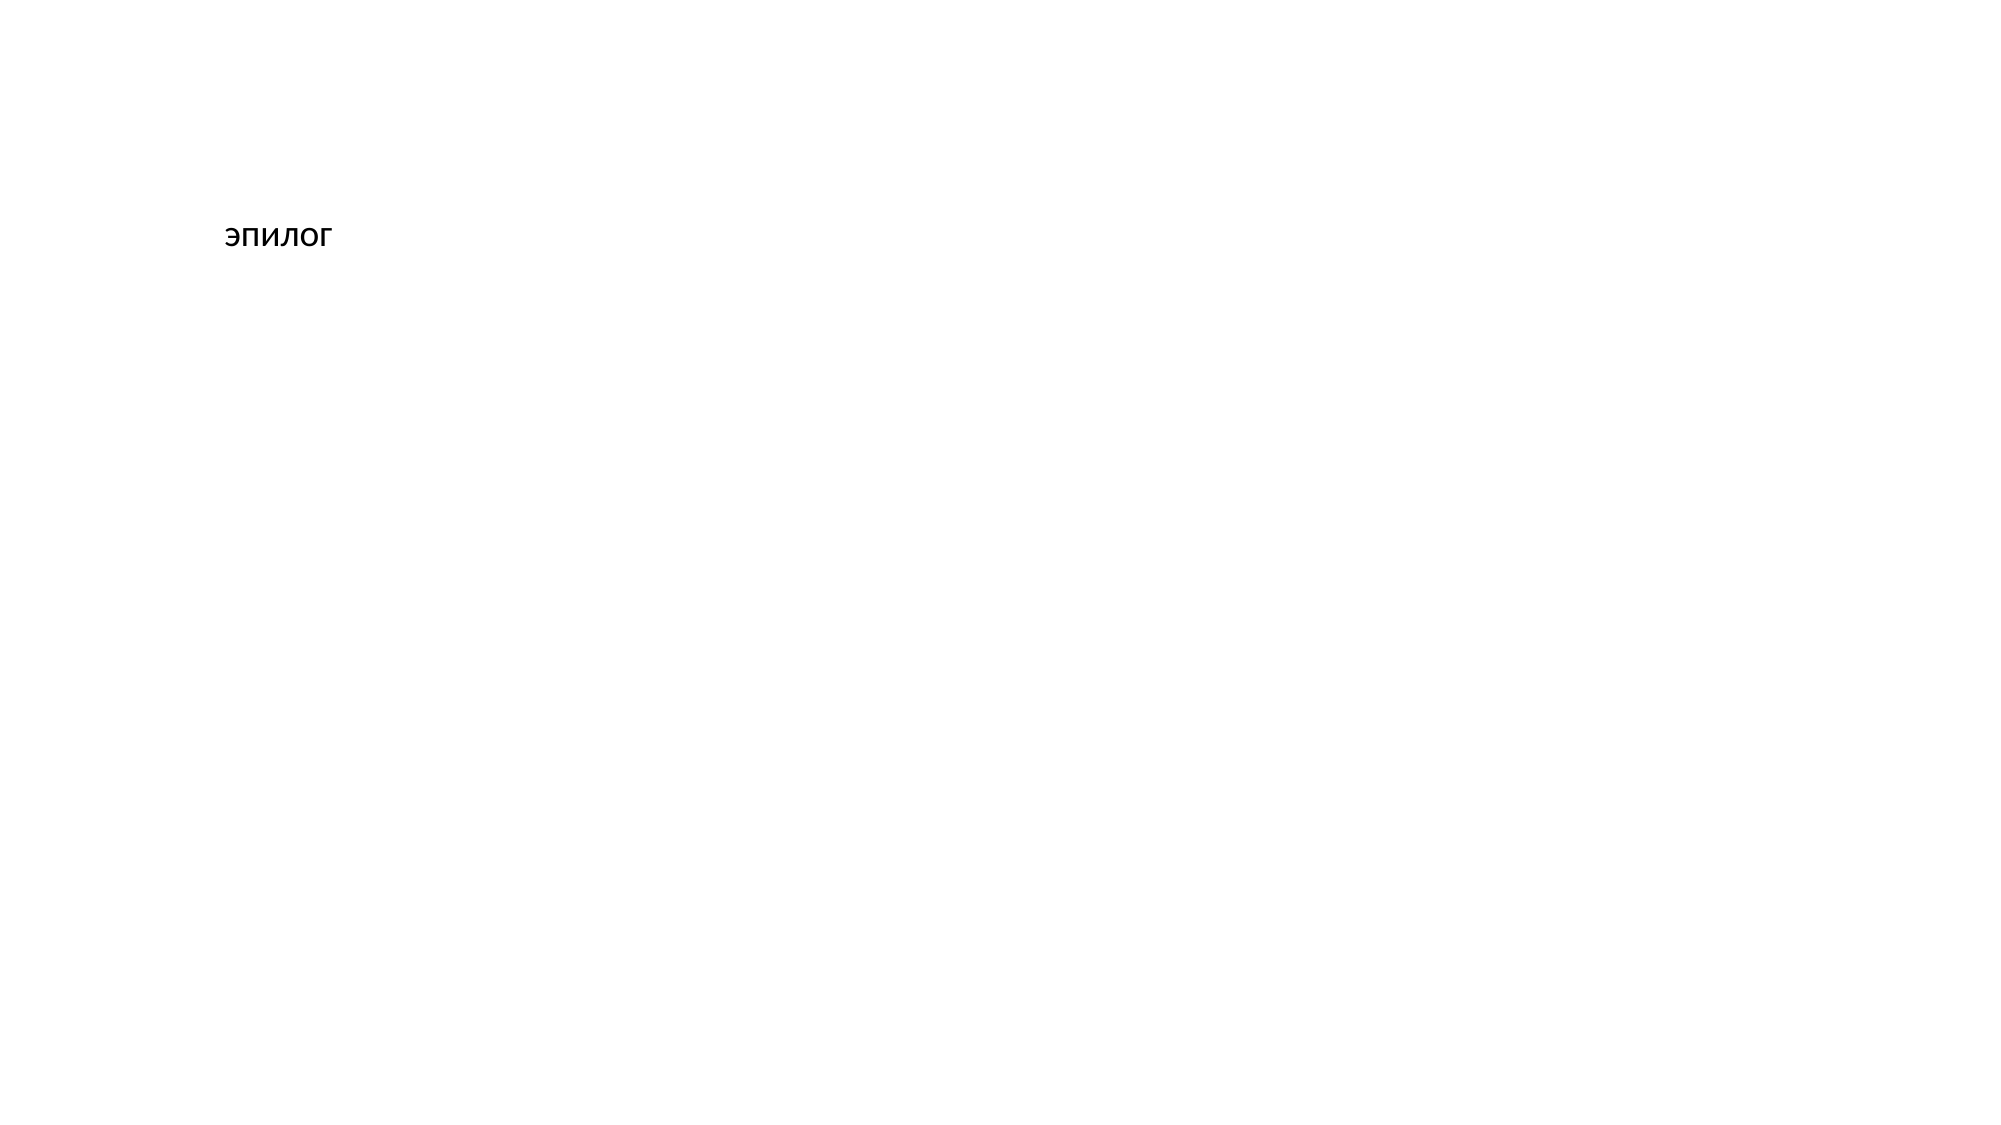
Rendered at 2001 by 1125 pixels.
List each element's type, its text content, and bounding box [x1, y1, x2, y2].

text_box эпилог [209, 201, 1850, 261]
